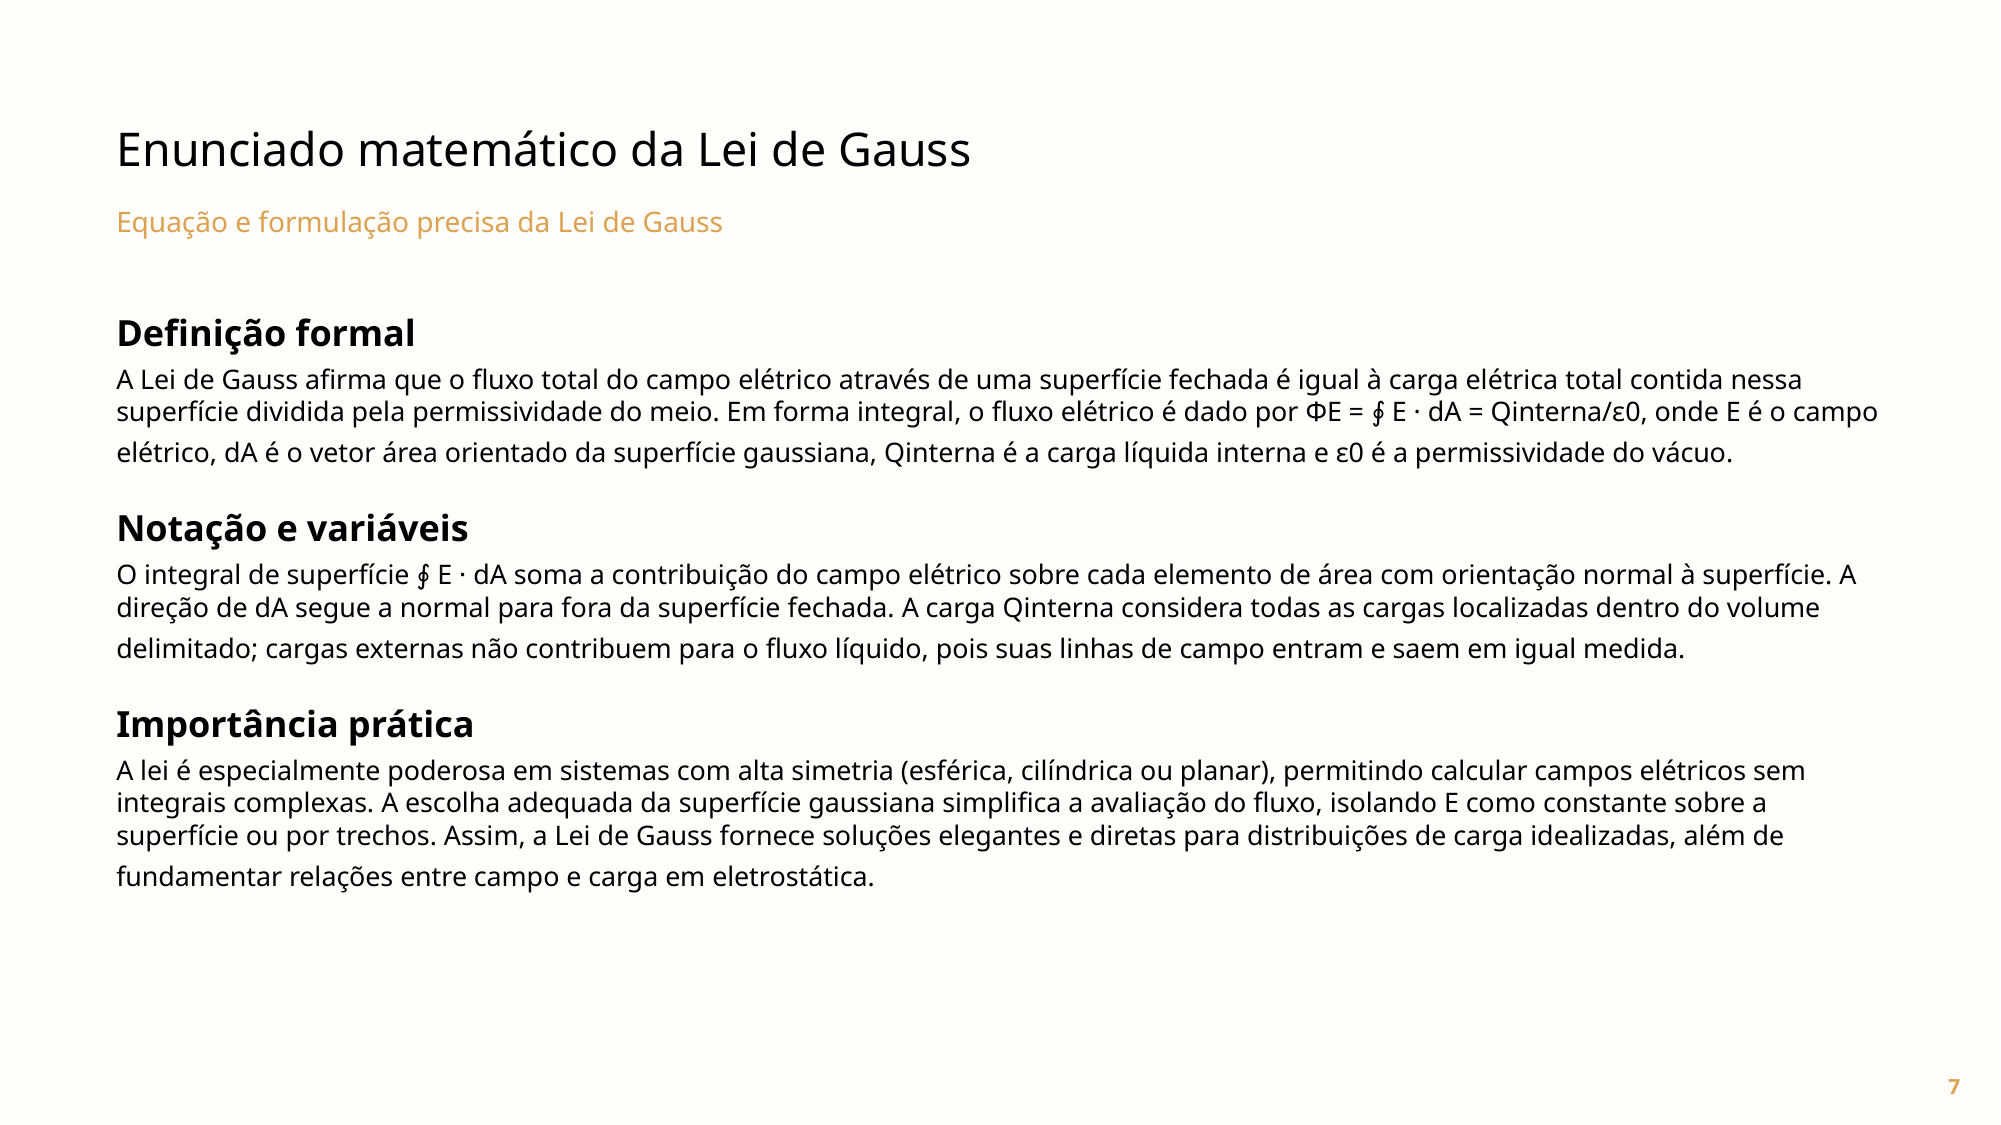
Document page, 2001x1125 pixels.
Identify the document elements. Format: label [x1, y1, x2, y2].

list [0, 0, 2000, 1125]
